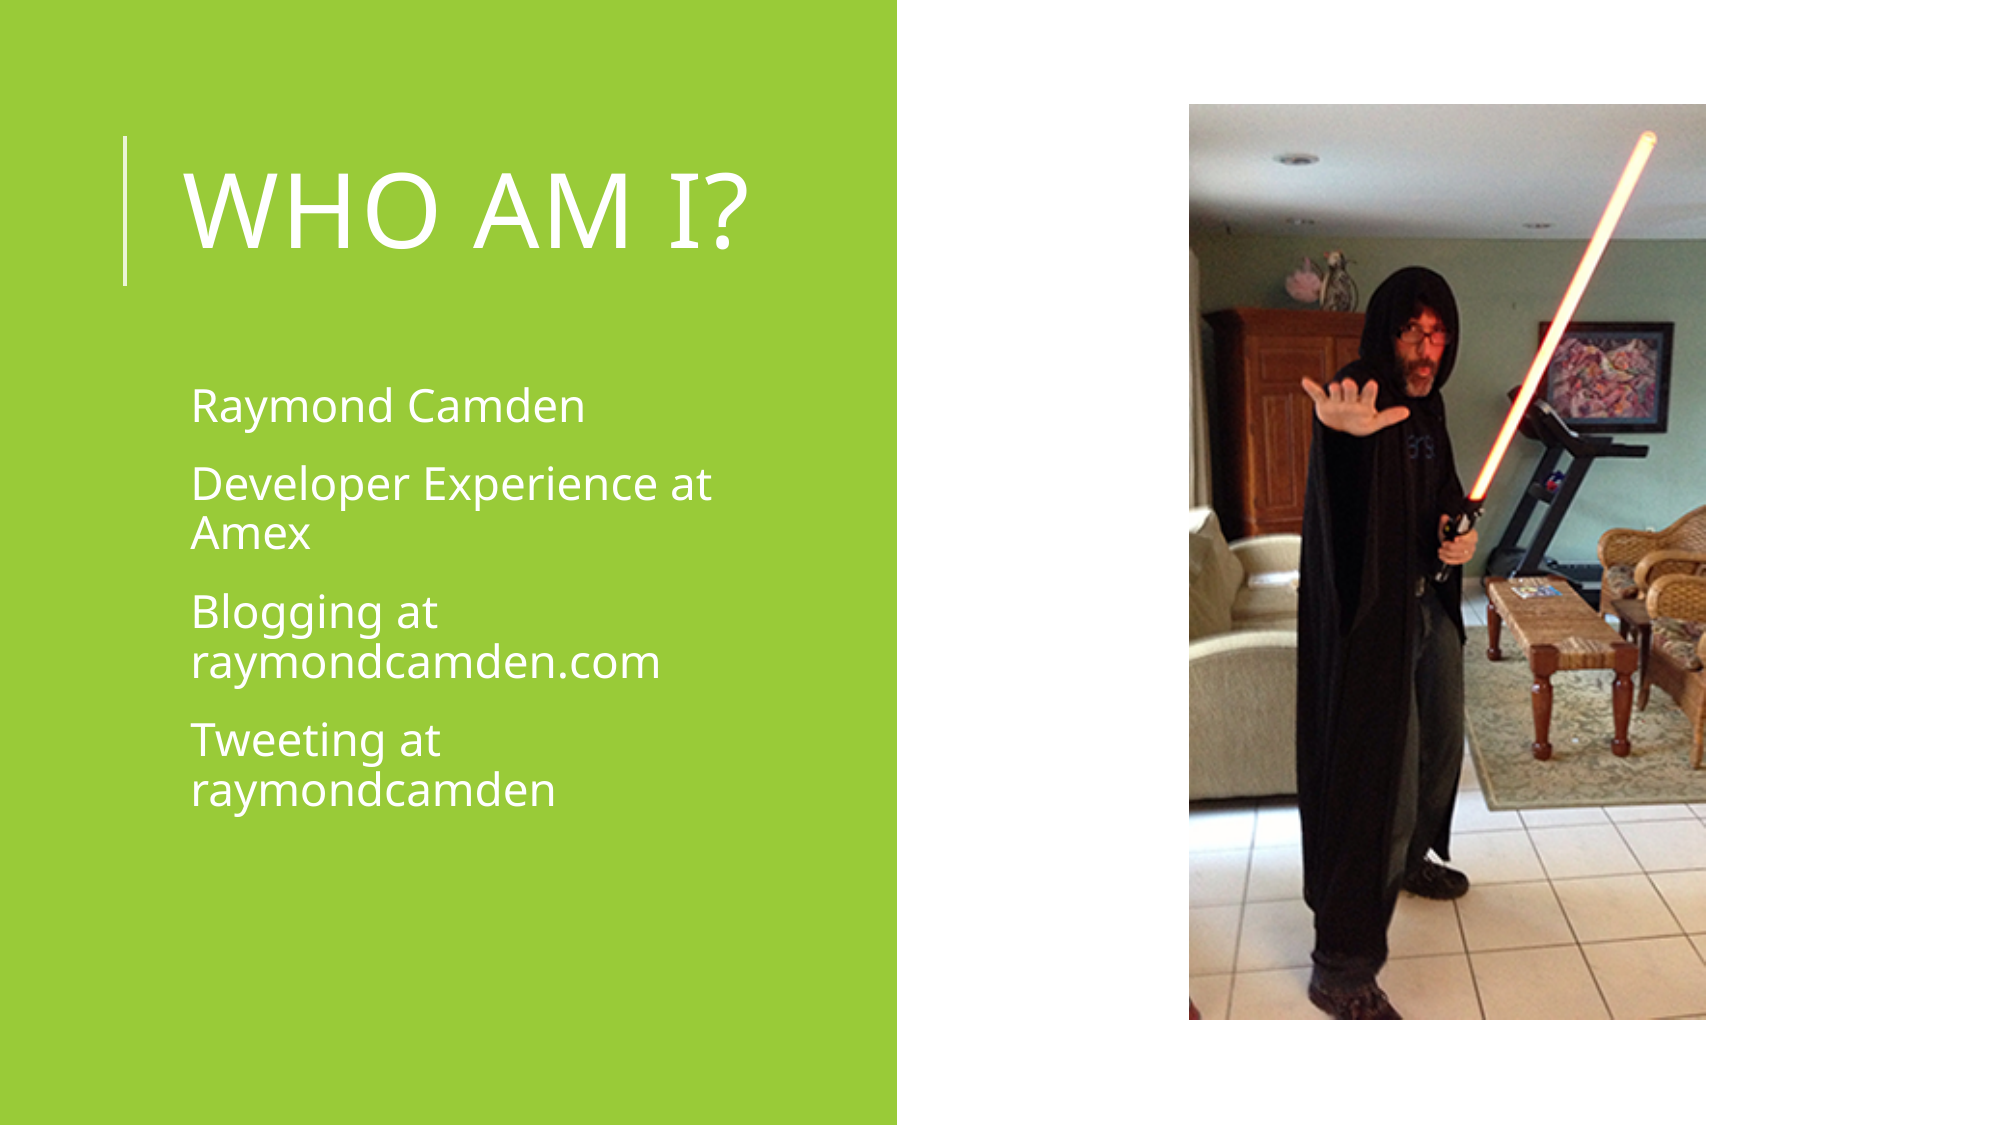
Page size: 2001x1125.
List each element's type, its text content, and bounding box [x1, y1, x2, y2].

text_box [0, 0, 898, 1125]
picture [1188, 104, 1707, 1021]
title Who am i? [168, 96, 788, 342]
list Raymond Camden Developer Experience at Amex Blogging at raymondcamden.com Tweeting at raymondcamden [168, 375, 820, 1020]
